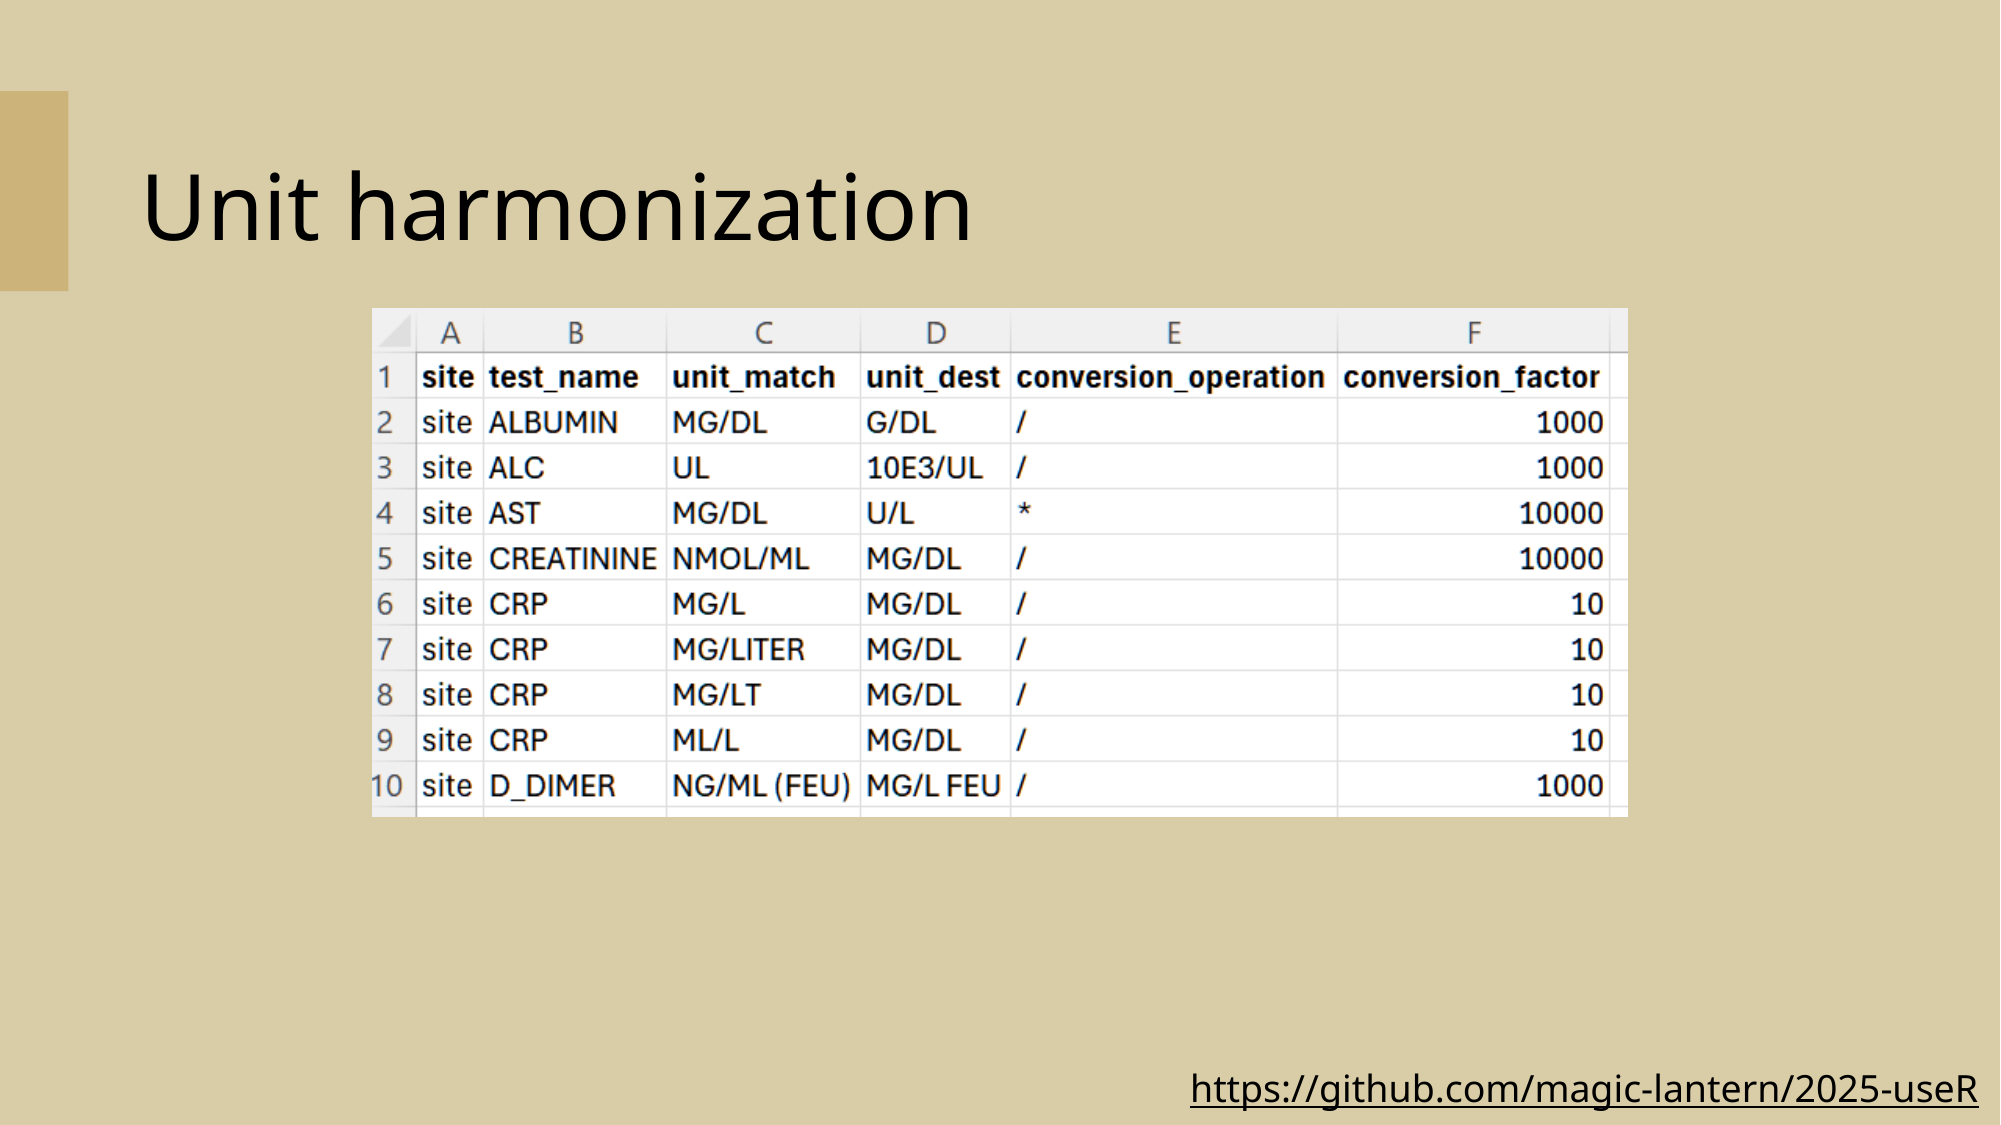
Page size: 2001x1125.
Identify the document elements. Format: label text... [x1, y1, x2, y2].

picture [372, 307, 1628, 817]
title Unit harmonization [125, 101, 1548, 320]
text_box https://github.com/magic-lantern/2025-useR [3, 1057, 2000, 1124]
